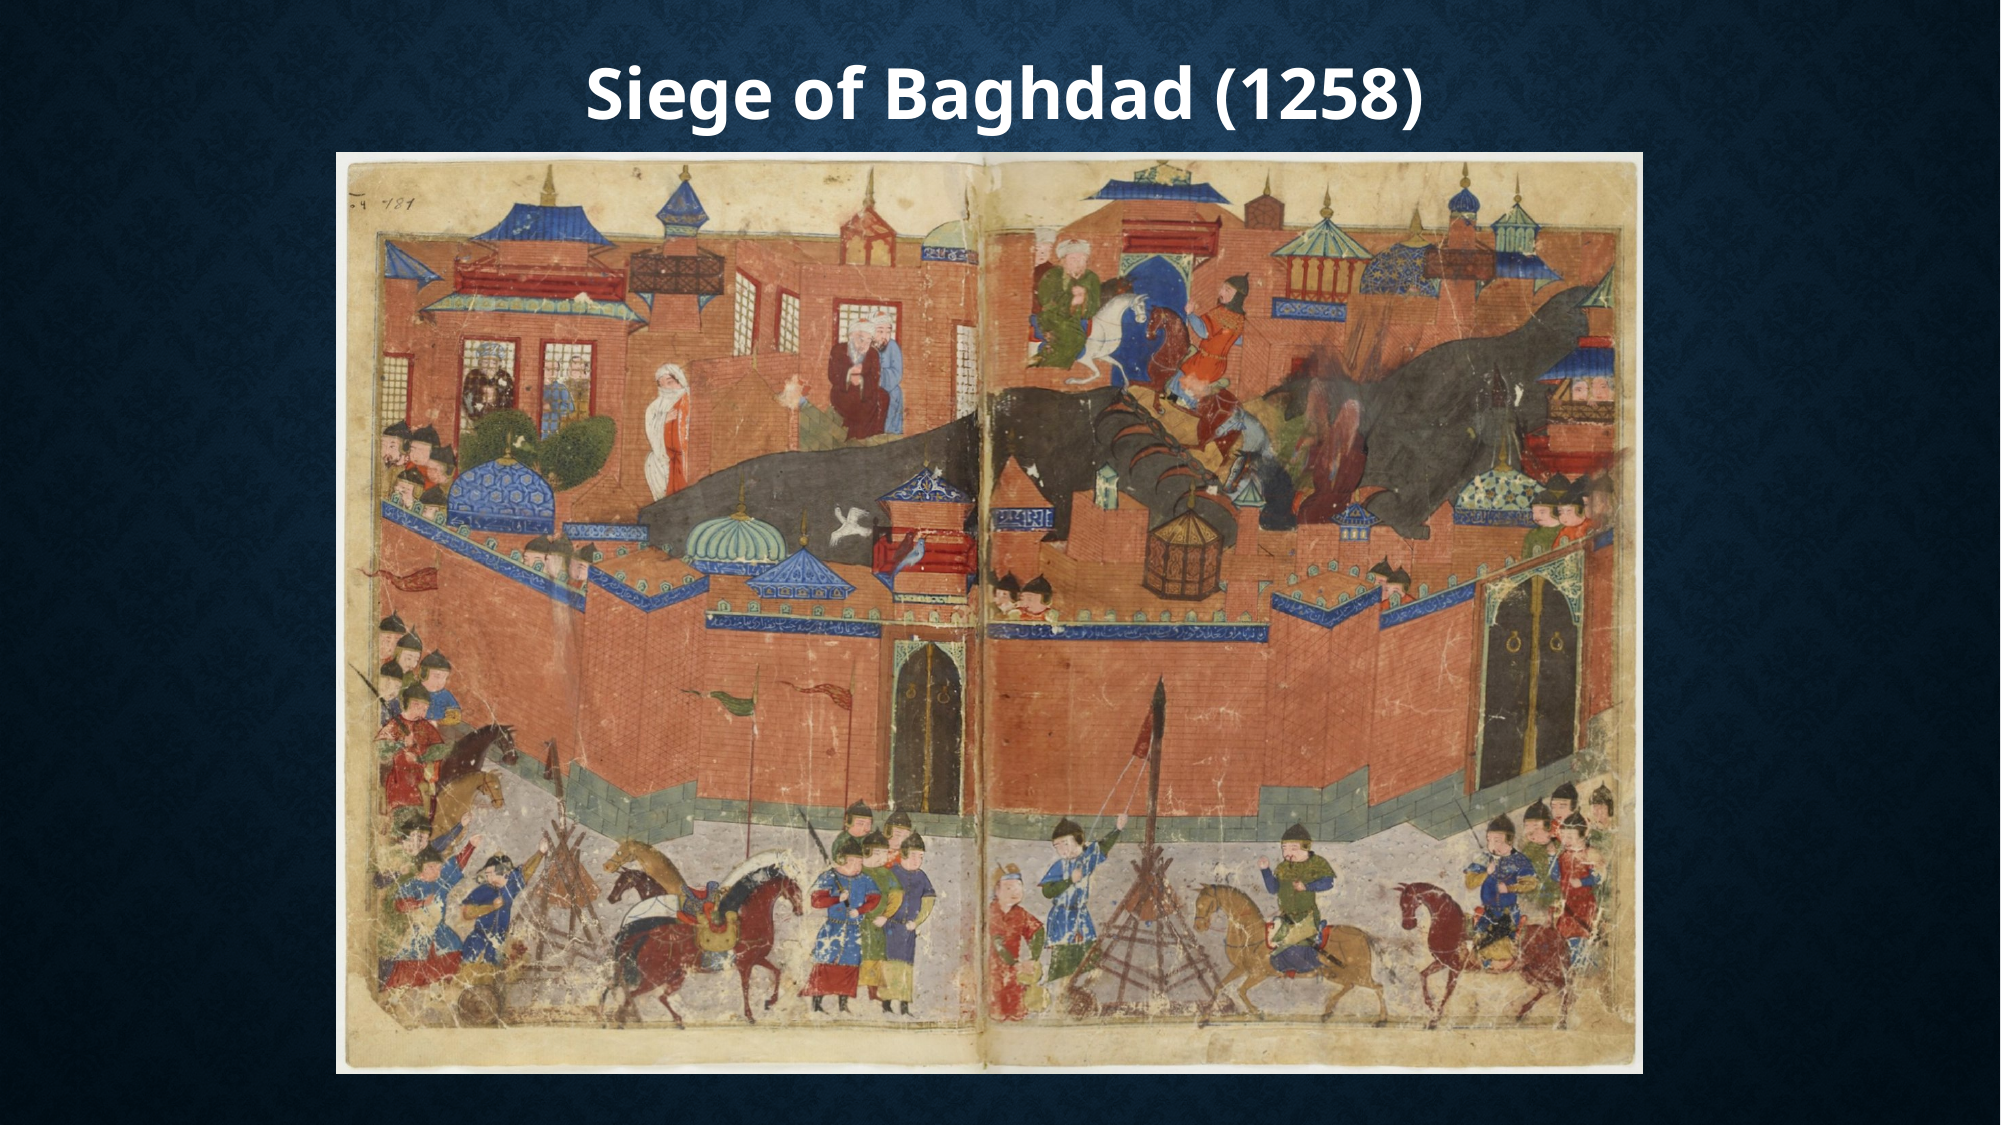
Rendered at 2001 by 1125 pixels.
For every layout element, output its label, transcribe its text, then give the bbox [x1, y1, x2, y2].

text_box Siege of Baghdad (1258) [407, 50, 1604, 150]
picture [335, 151, 1644, 1074]
